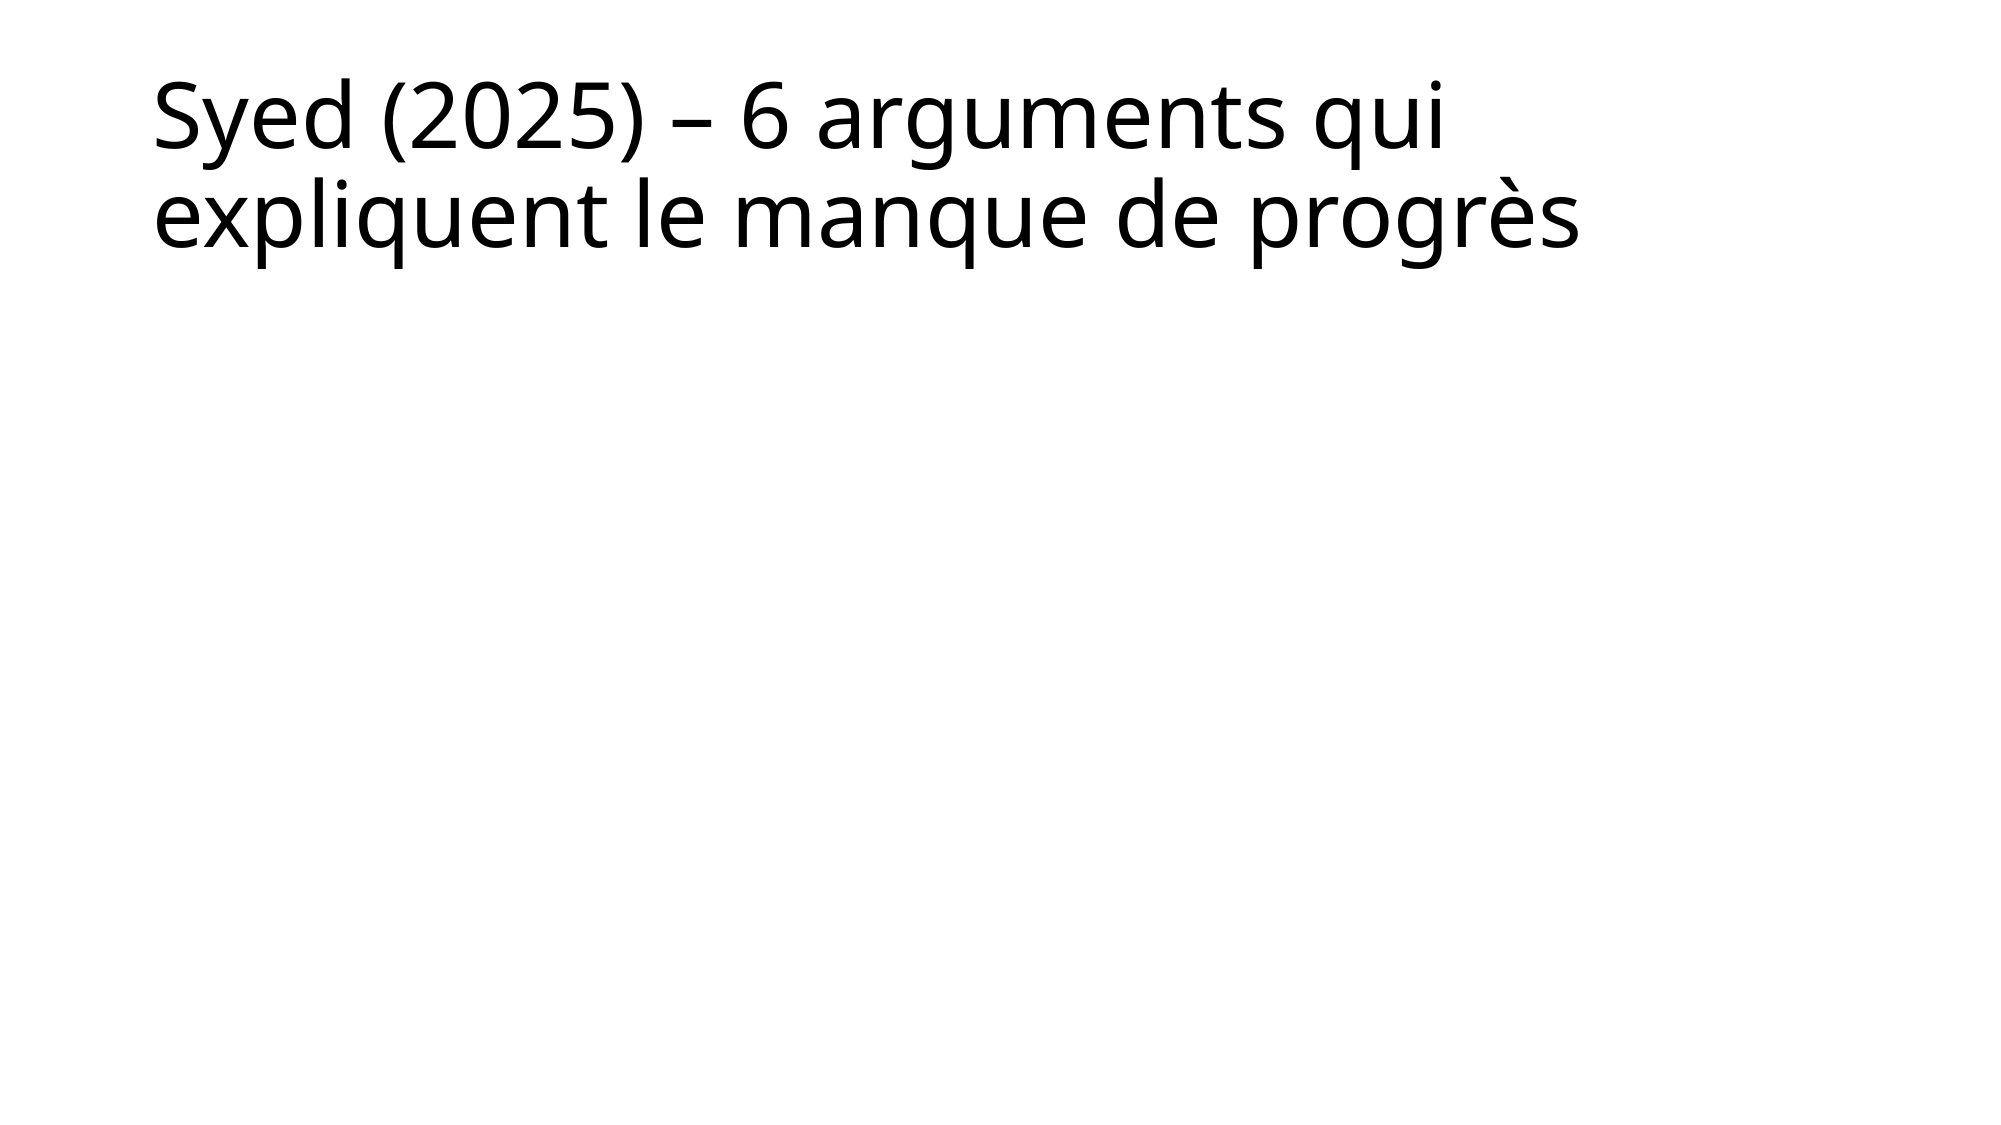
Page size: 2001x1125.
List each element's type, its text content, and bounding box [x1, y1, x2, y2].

title Syed (2025) – 6 arguments qui expliquent le manque de progrès [137, 59, 1863, 278]
